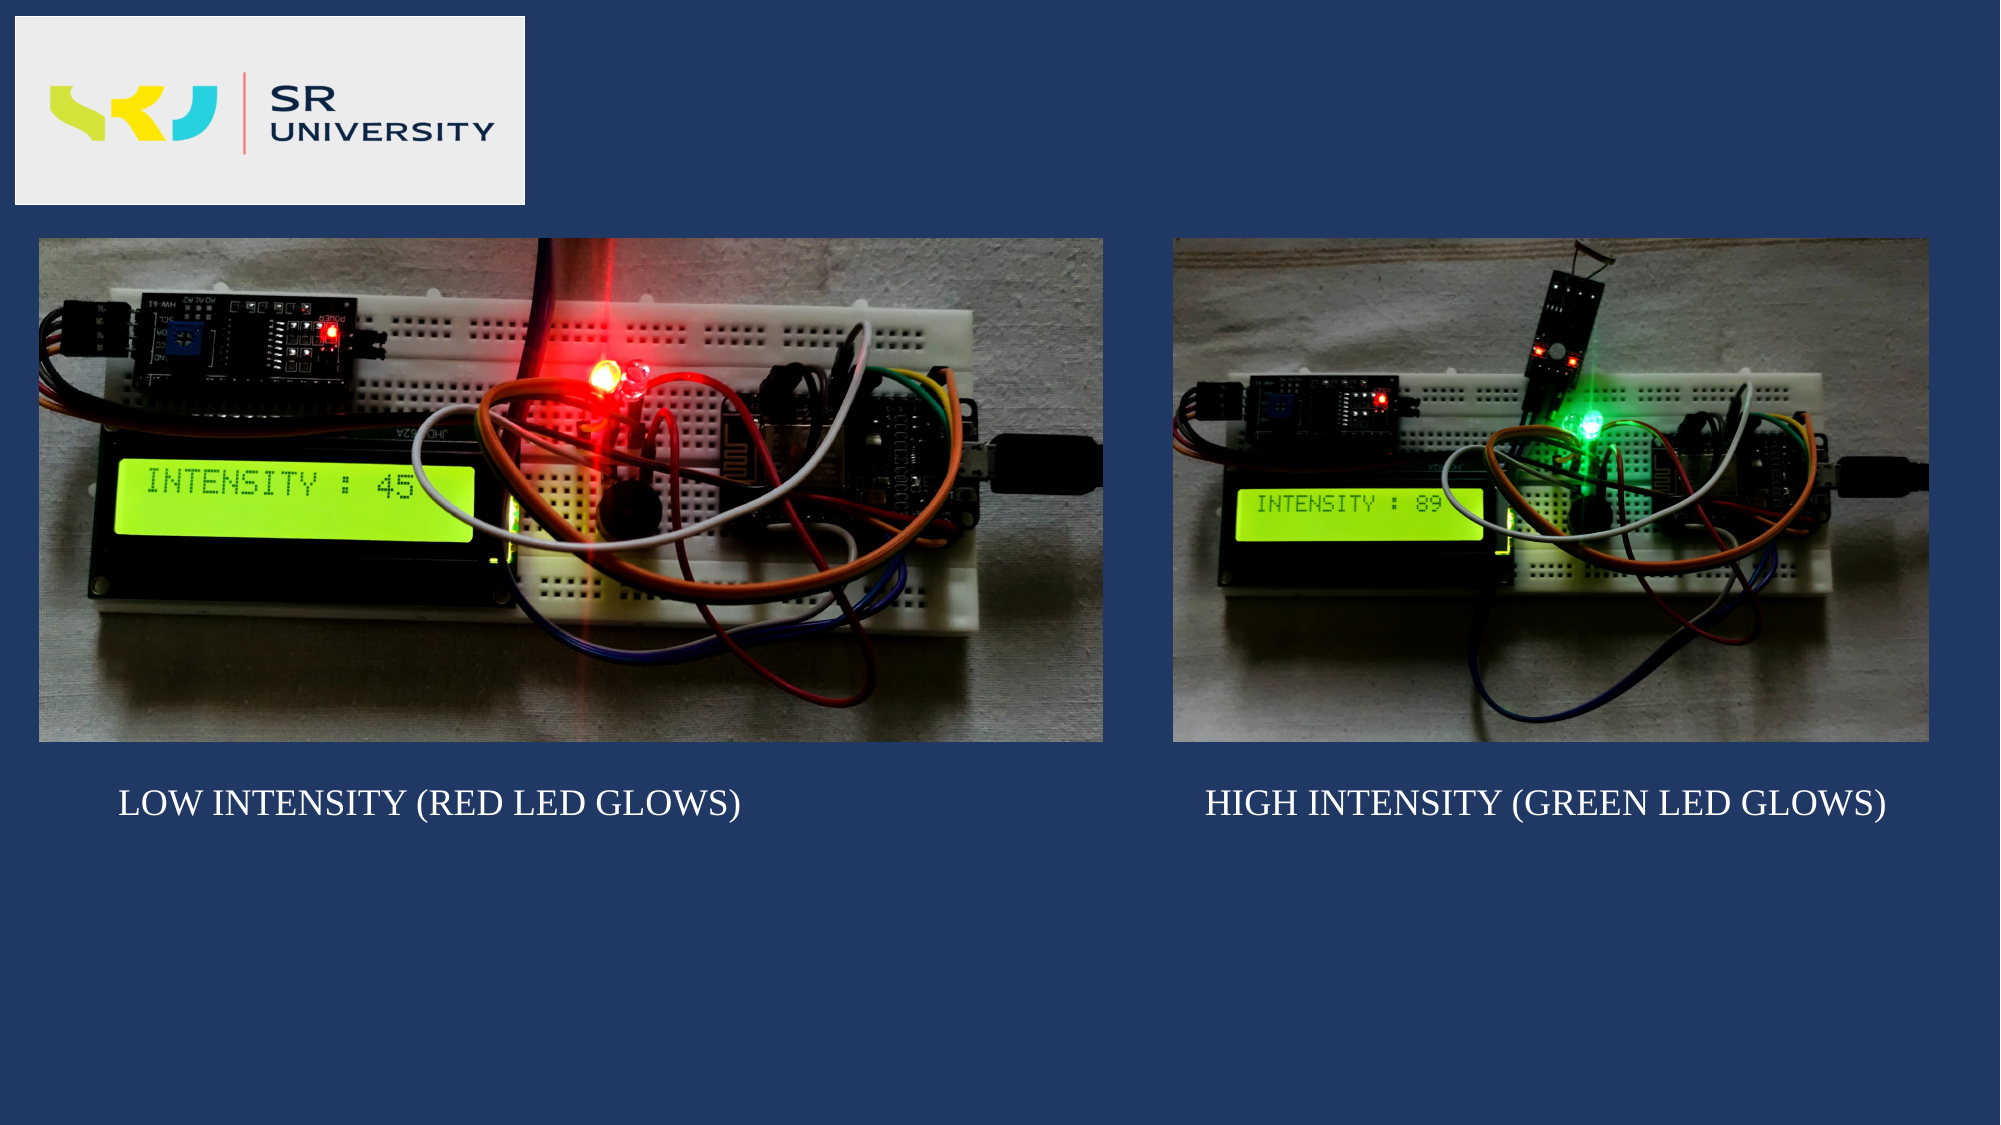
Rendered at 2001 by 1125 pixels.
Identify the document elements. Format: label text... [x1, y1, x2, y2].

picture [1172, 238, 1929, 742]
picture [39, 238, 1103, 742]
text_box LOW INTENSITY (RED LED GLOWS) [103, 771, 772, 831]
picture [15, 15, 525, 205]
text_box HIGH INTENSITY (GREEN LED GLOWS) [1189, 771, 1946, 831]
